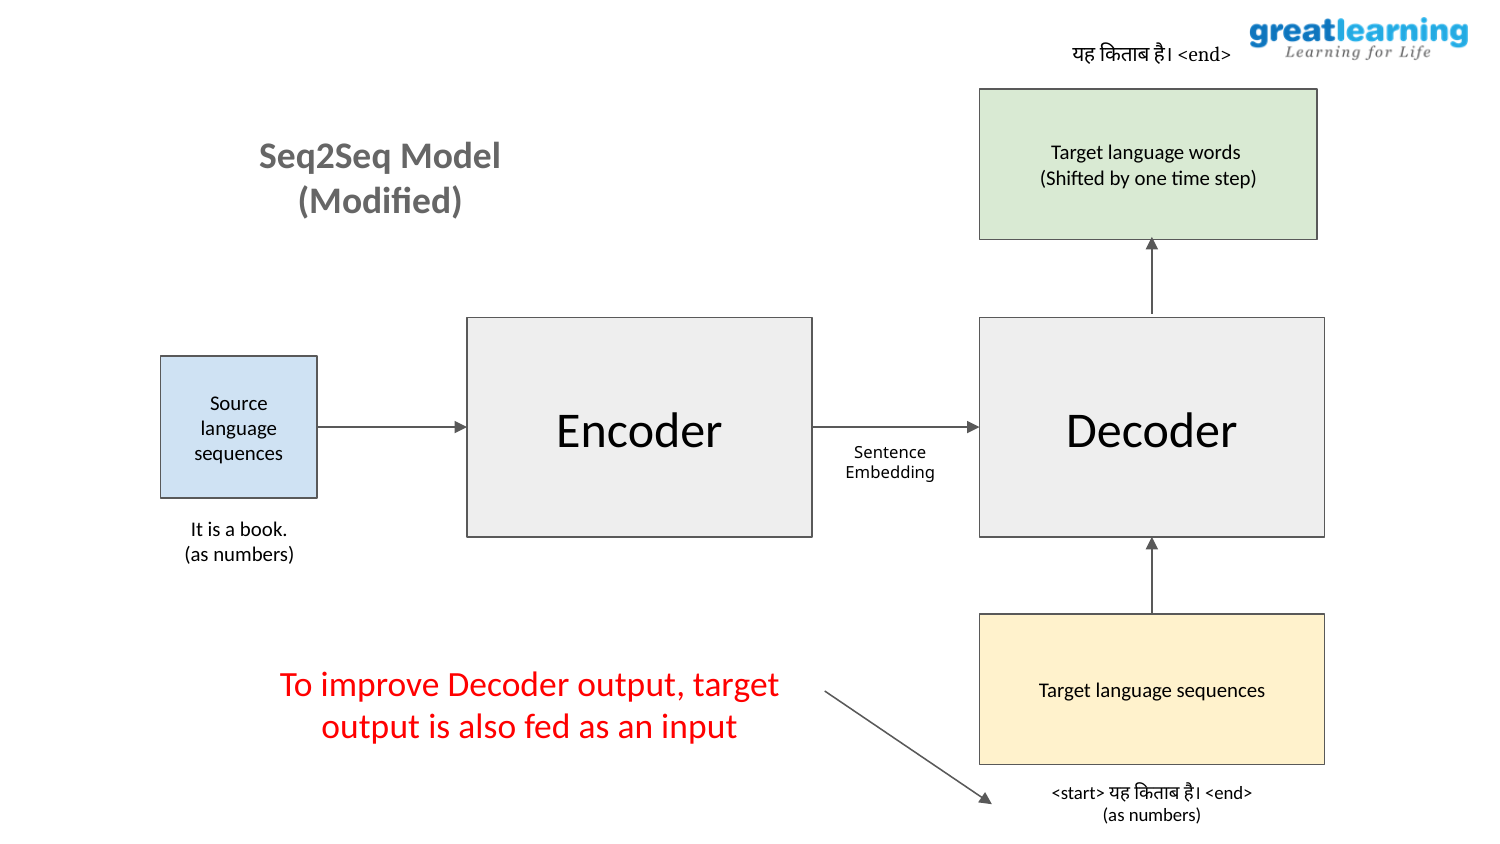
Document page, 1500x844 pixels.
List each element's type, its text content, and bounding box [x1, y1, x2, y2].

picture [1398, 16, 1469, 61]
text_box <start> यह किताब है। <end> (as numbers) [905, 764, 1398, 842]
text_box Target language words (Shifted by one time step) [979, 92, 1318, 240]
text_box Seq2Seq Model (Modified) [211, 116, 550, 250]
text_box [824, 690, 993, 805]
text_box यह किताब है। <end> [905, 14, 1398, 92]
text_box Source language sequences [160, 355, 318, 499]
text_box It is a book. (as numbers) [0, 501, 486, 579]
text_box To improve Decoder output, target output is also fed as an input [237, 645, 823, 759]
text_box Sentence Embedding [811, 434, 969, 505]
text_box Target language sequences [979, 613, 1325, 764]
text_box Encoder [467, 317, 812, 537]
text_box Decoder [979, 317, 1325, 537]
